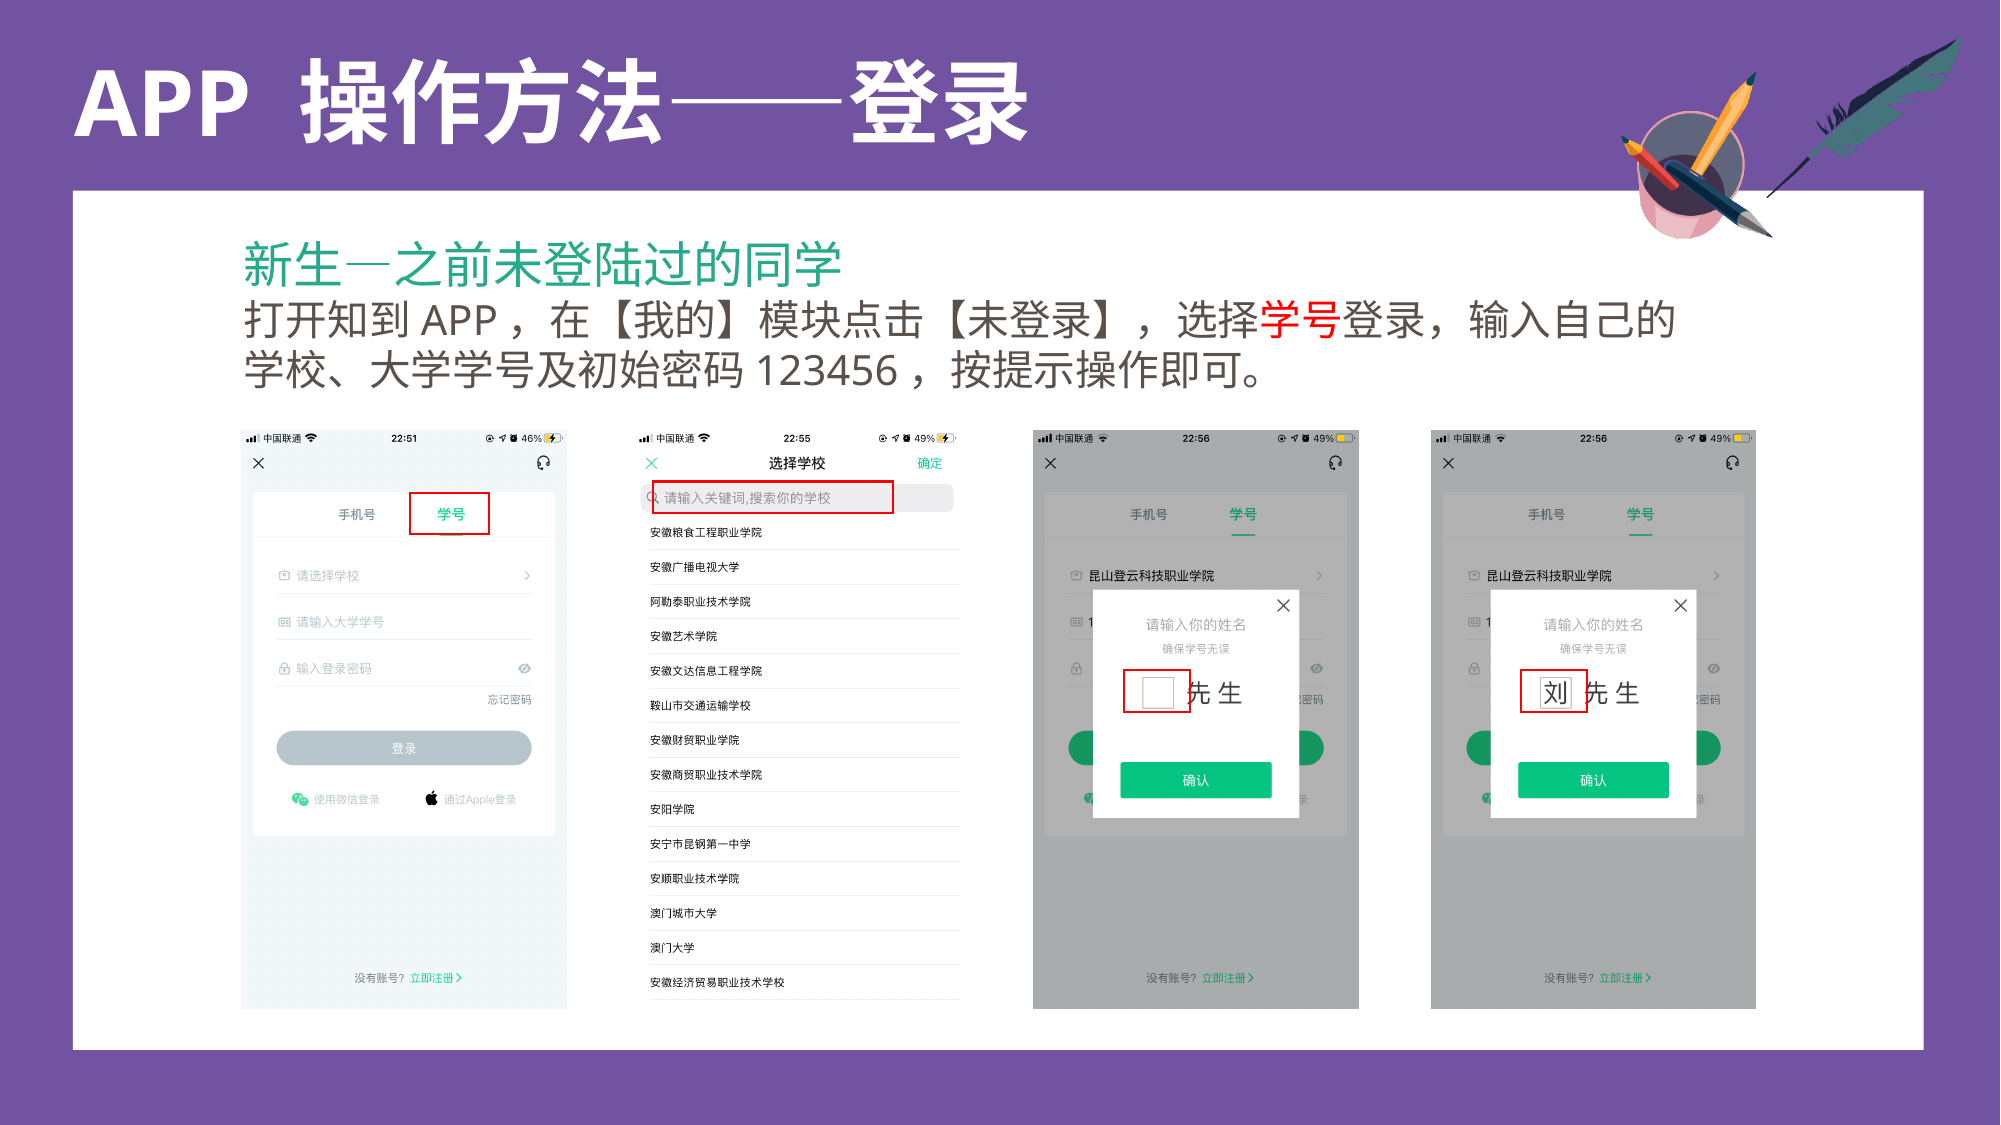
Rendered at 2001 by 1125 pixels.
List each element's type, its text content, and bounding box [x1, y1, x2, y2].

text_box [241, 430, 567, 1009]
text_box APP 操作方法——登录 [59, 37, 1080, 163]
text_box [634, 430, 960, 1009]
picture [1620, 35, 1962, 239]
text_box [0, 0, 2000, 1125]
text_box [72, 190, 1925, 1051]
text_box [1430, 430, 1756, 1009]
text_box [1033, 430, 1359, 1009]
text_box 新生—之前未登陆过的同学 打开知到APP，在【我的】模块点击【未登录】，选择学号登录，输入自己的学校、大学学号及初始密码123456，按提示操作即可。 [229, 226, 1714, 401]
